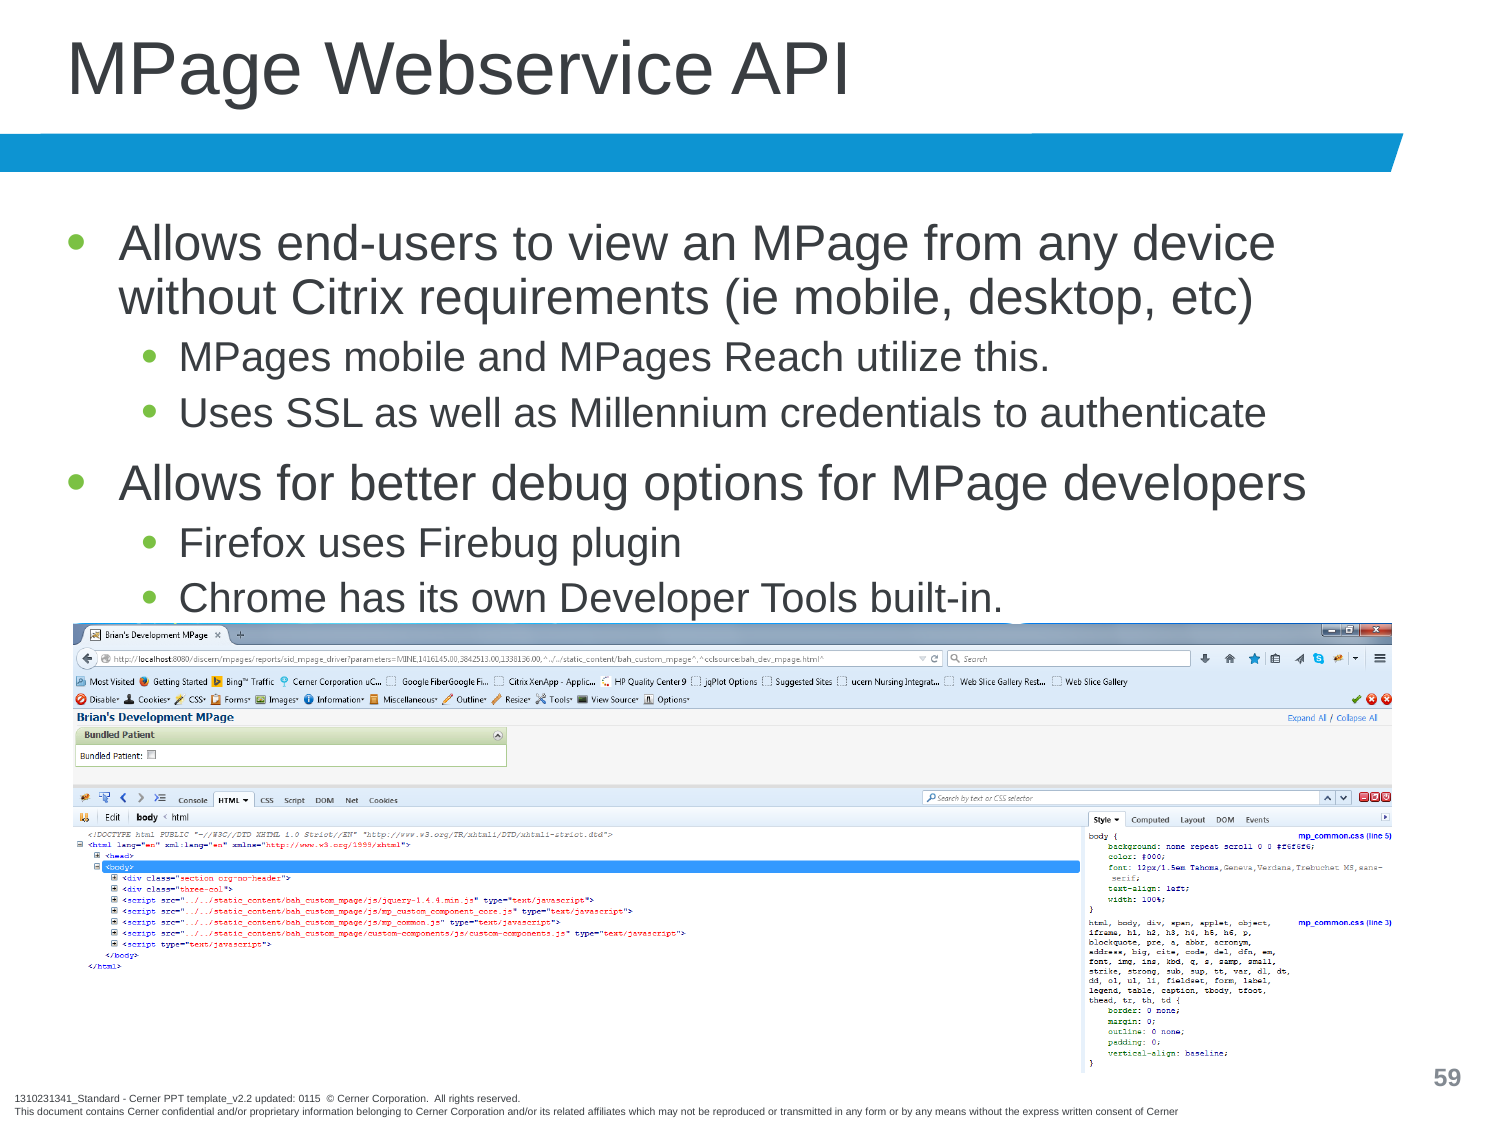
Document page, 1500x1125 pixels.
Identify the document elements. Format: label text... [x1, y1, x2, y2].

list Allows end-users to view an MPage from any device without Citrix requirements (ie mobile, desktop, etc) MPages mobile and MPages Reach utilize this. Uses SSL as well as Millennium credentials to authenticate Allows for better debug options for MPage developers Firefox uses Firebug plugin Chrome has its own Developer Tools built-in. [51, 210, 1345, 664]
picture [73, 623, 1392, 1073]
title MPage Webservice API [51, 0, 1403, 142]
